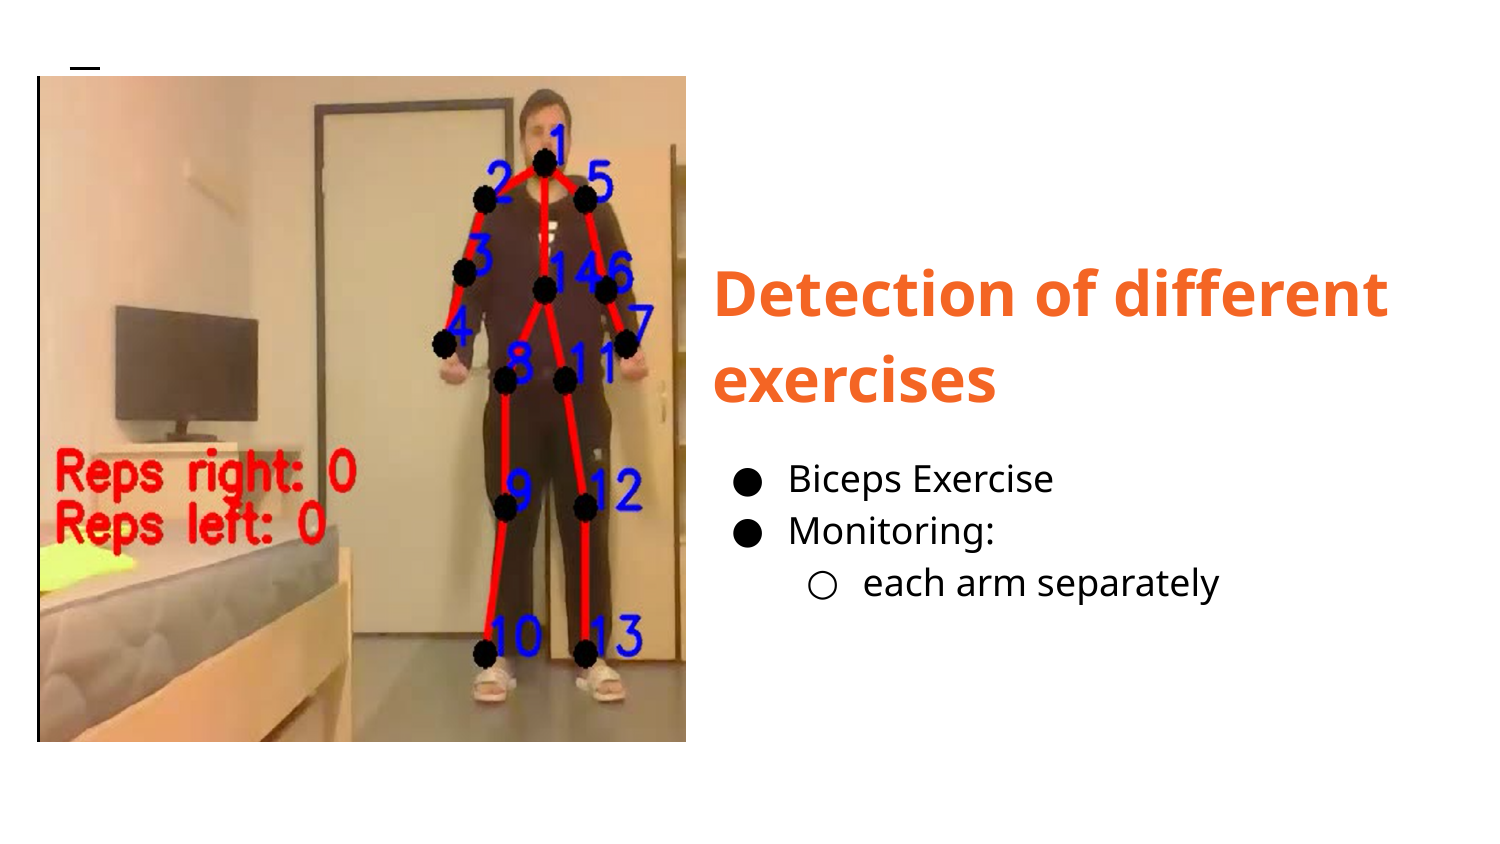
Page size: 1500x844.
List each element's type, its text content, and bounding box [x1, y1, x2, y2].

picture [37, 76, 686, 743]
list Detection of different exercises Biceps Exercise Monitoring: each arm separately [697, 100, 1455, 746]
